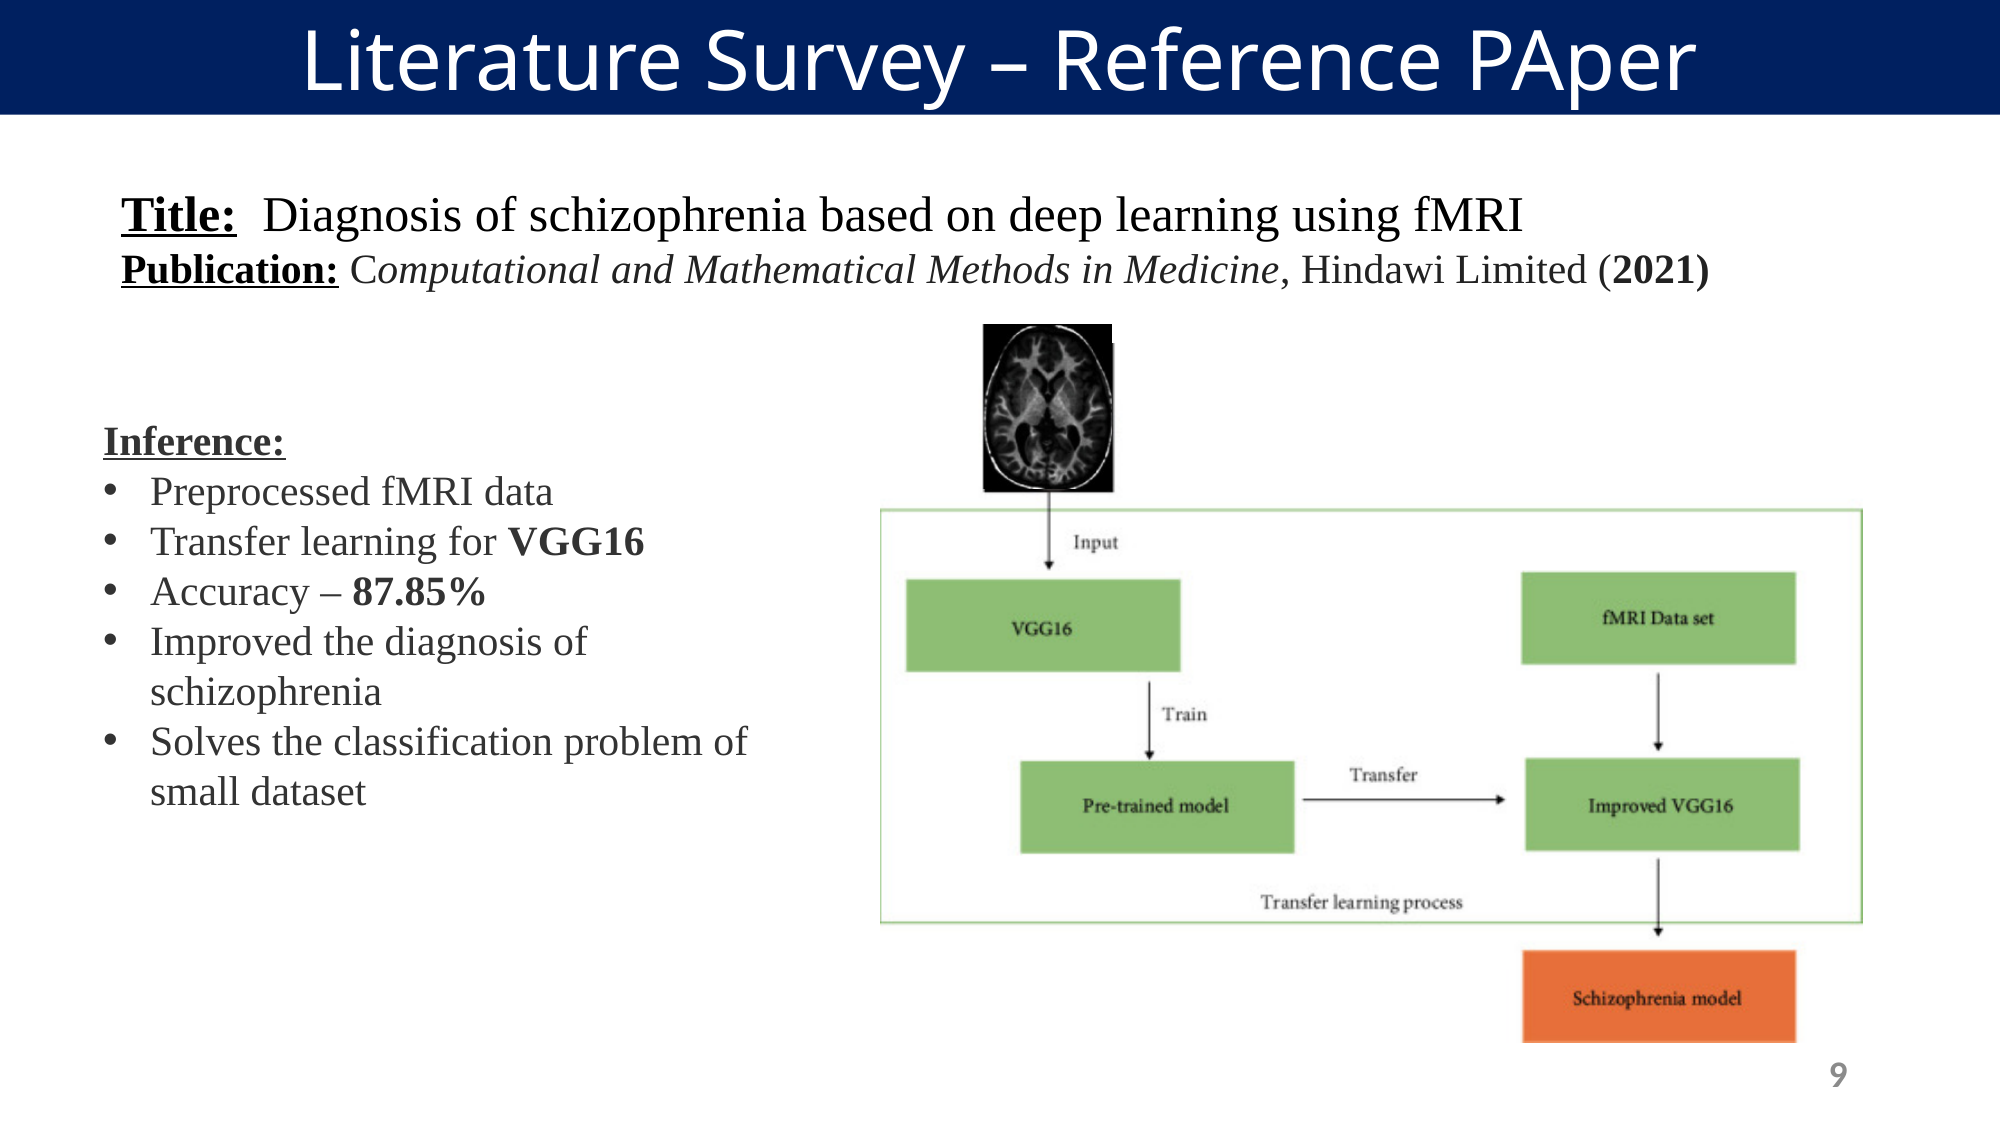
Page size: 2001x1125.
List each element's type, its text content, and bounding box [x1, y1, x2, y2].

text_box Inference: Preprocessed fMRI data Transfer learning for VGG16 Accuracy – 87.85% Improved the diagnosis of schizophrenia Solves the classification problem of small dataset [88, 406, 802, 822]
slide_number 9 [1412, 1043, 1863, 1103]
text_box Title: Diagnosis of schizophrenia based on deep learning using fMRI Publication: Computational and Mathematical Methods in Medicine, Hindawi Limited (2021) [106, 174, 1894, 299]
text_box Literature Survey – Reference PAper [0, 0, 2000, 115]
picture [880, 324, 1863, 1043]
